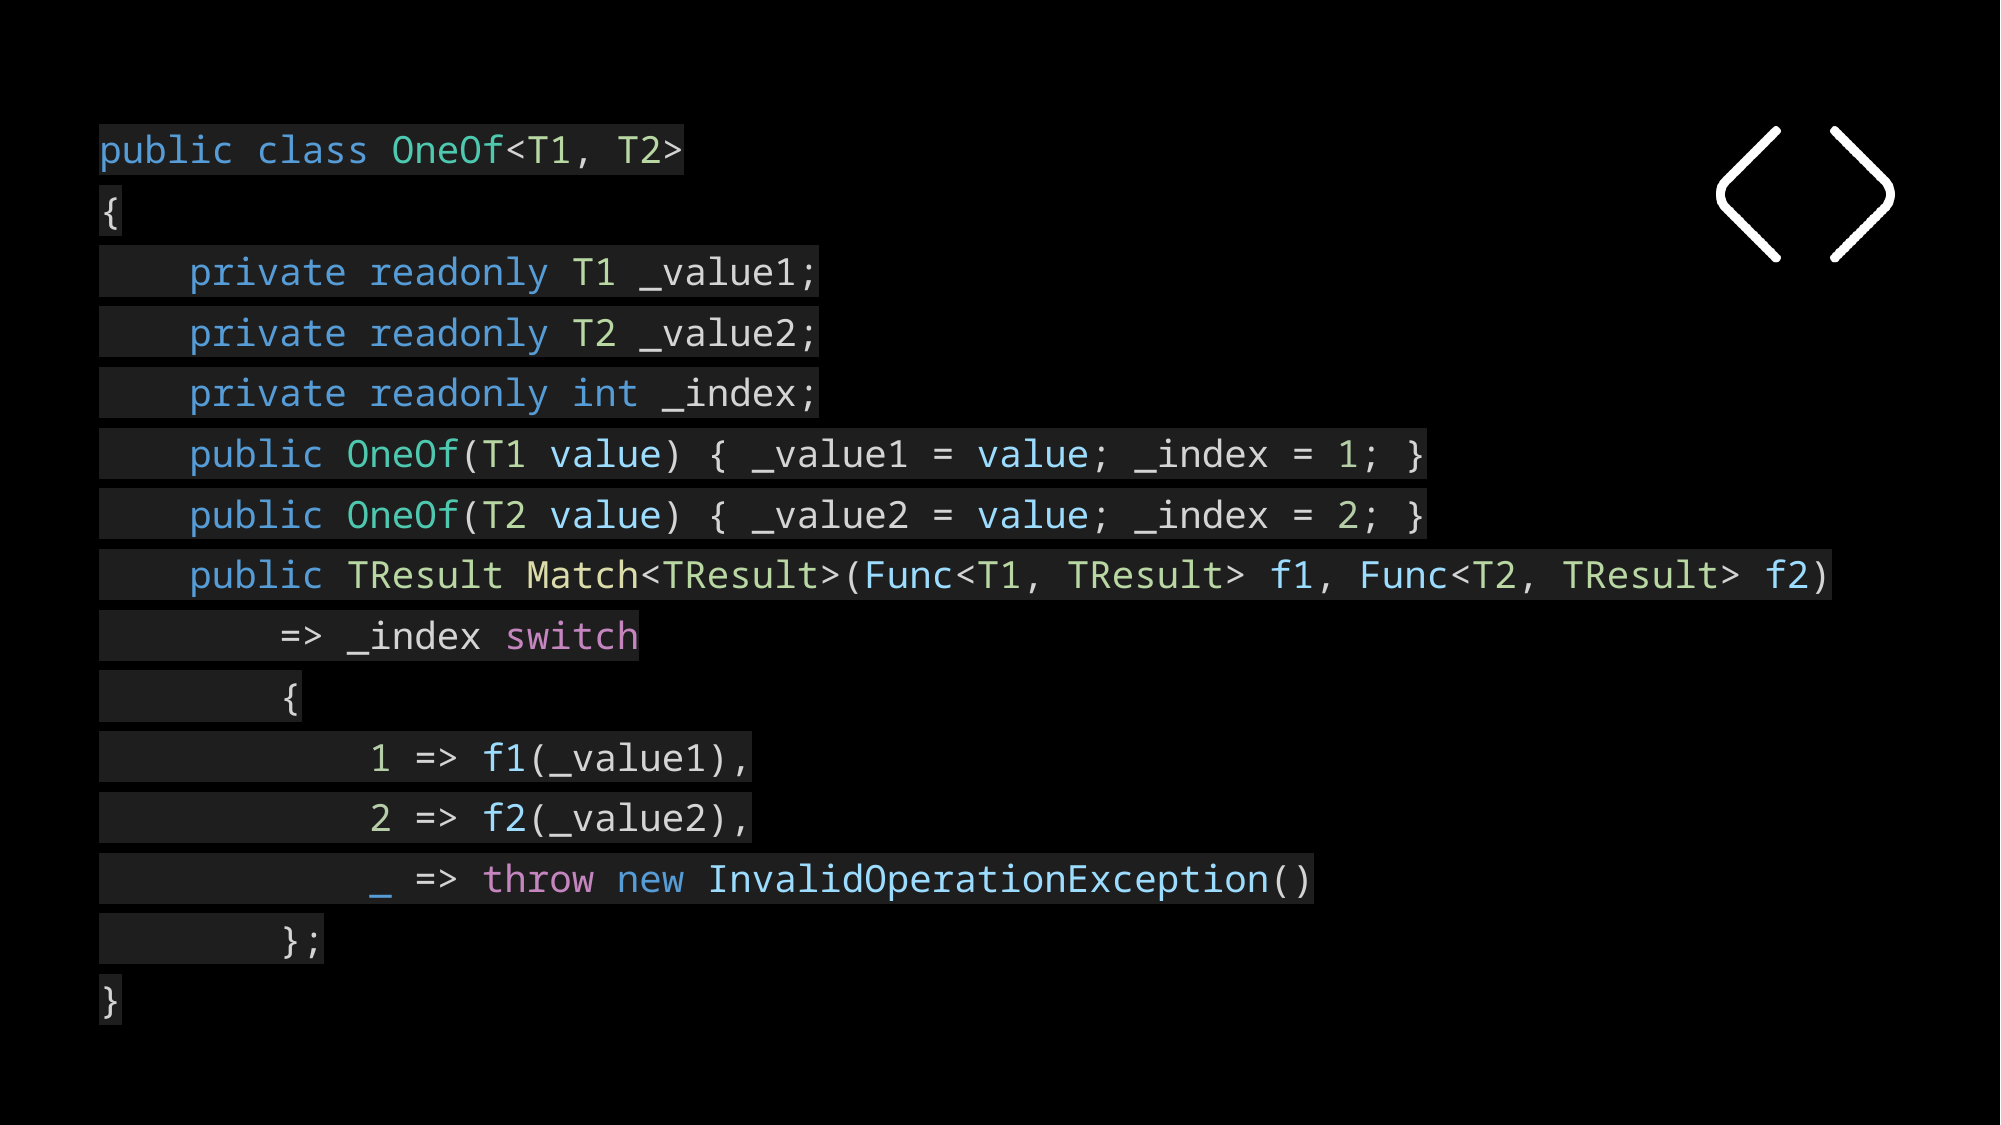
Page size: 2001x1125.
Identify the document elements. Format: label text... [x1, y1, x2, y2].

picture [1706, 95, 1904, 293]
text_box public class OneOf<T1, T2> { private readonly T1 _value1; private readonly T2 _value2; private readonly int _index; public OneOf(T1 value) { _value1 = value; _index = 1; } public OneOf(T2 value) { _value2 = value; _index = 2; } public TResult Match<TResult>(Func<T1, TResult> f1, Func<T2, TResult> f2) => _index switch { 1 => f1(_value1), 2 => f2(_value2), _ => throw new InvalidOperationException() }; } [84, 95, 1877, 1037]
